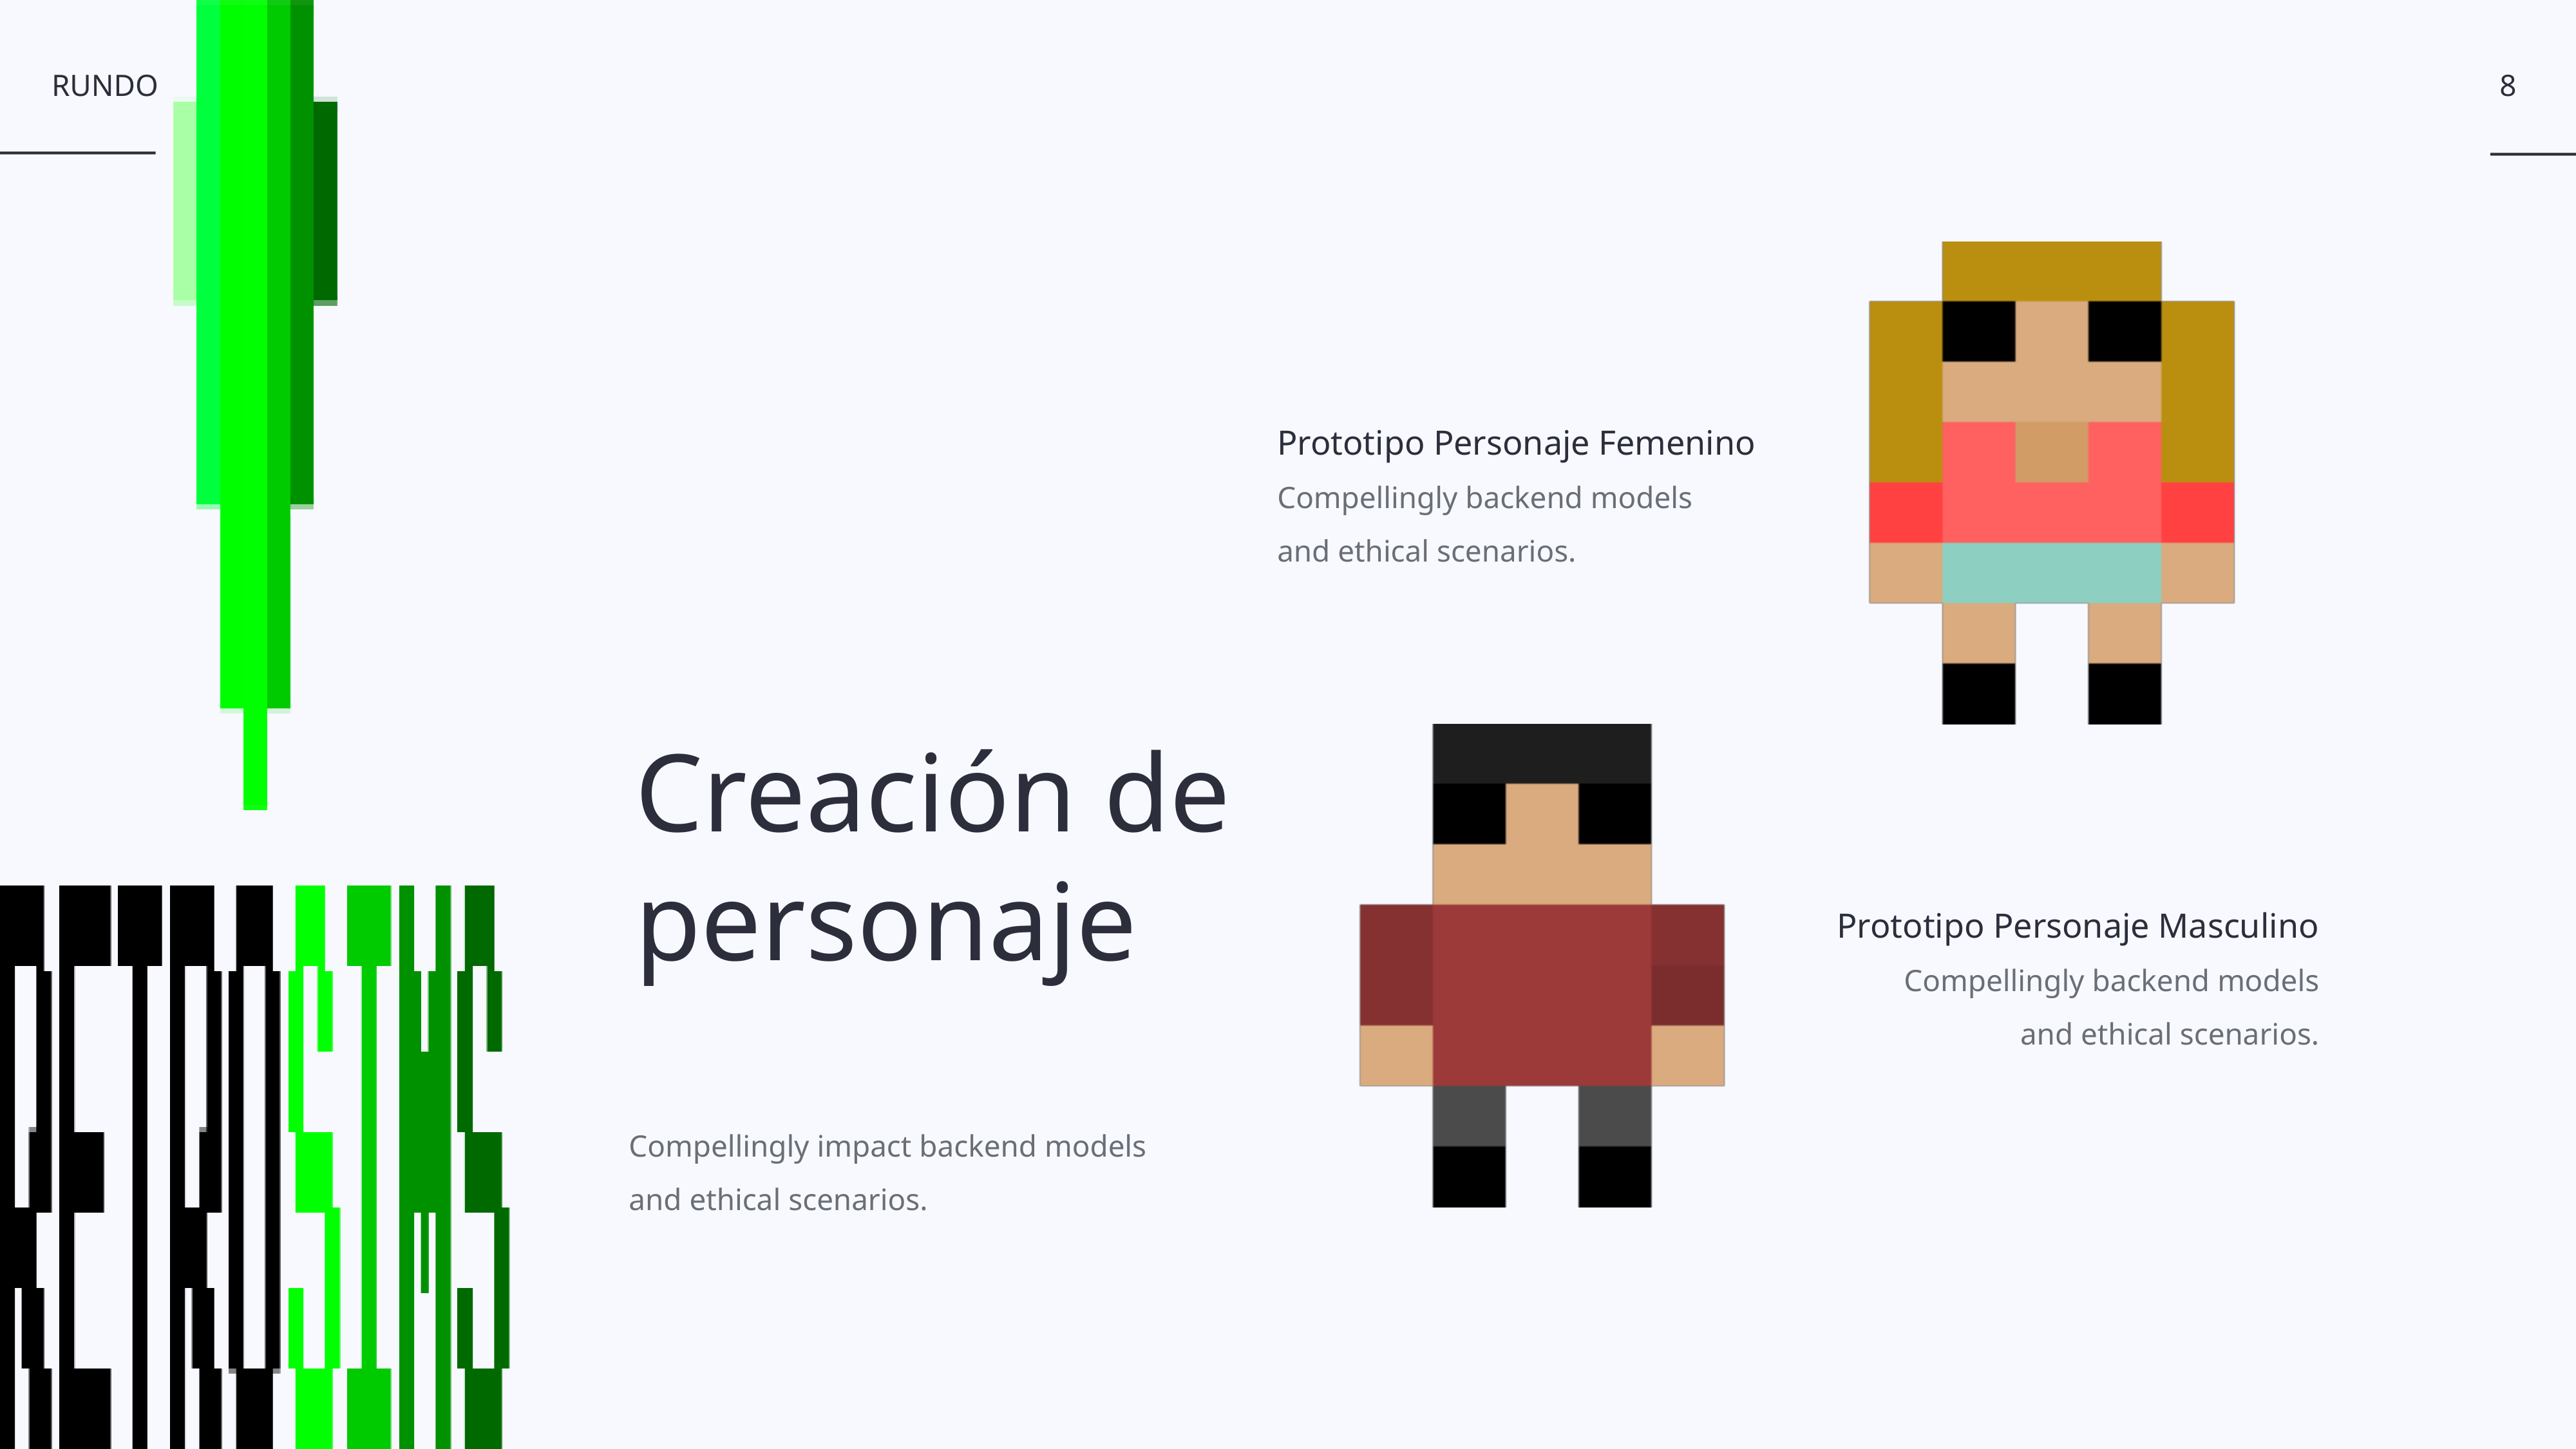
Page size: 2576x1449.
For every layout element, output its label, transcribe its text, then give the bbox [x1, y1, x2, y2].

picture [0, 0, 510, 1449]
text_box Creación de personaje [635, 724, 1231, 982]
text_box Prototipo Personaje Femenino Compellingly backend models and ethical scenarios. [1277, 401, 1756, 568]
text_box Compellingly impact backend models and ethical scenarios. [629, 1110, 1147, 1217]
text_box Prototipo Personaje Masculino Compellingly backend models and ethical scenarios. [1837, 884, 2320, 1051]
picture [1287, 242, 2308, 1208]
slide_number 8 [2490, 66, 2526, 106]
